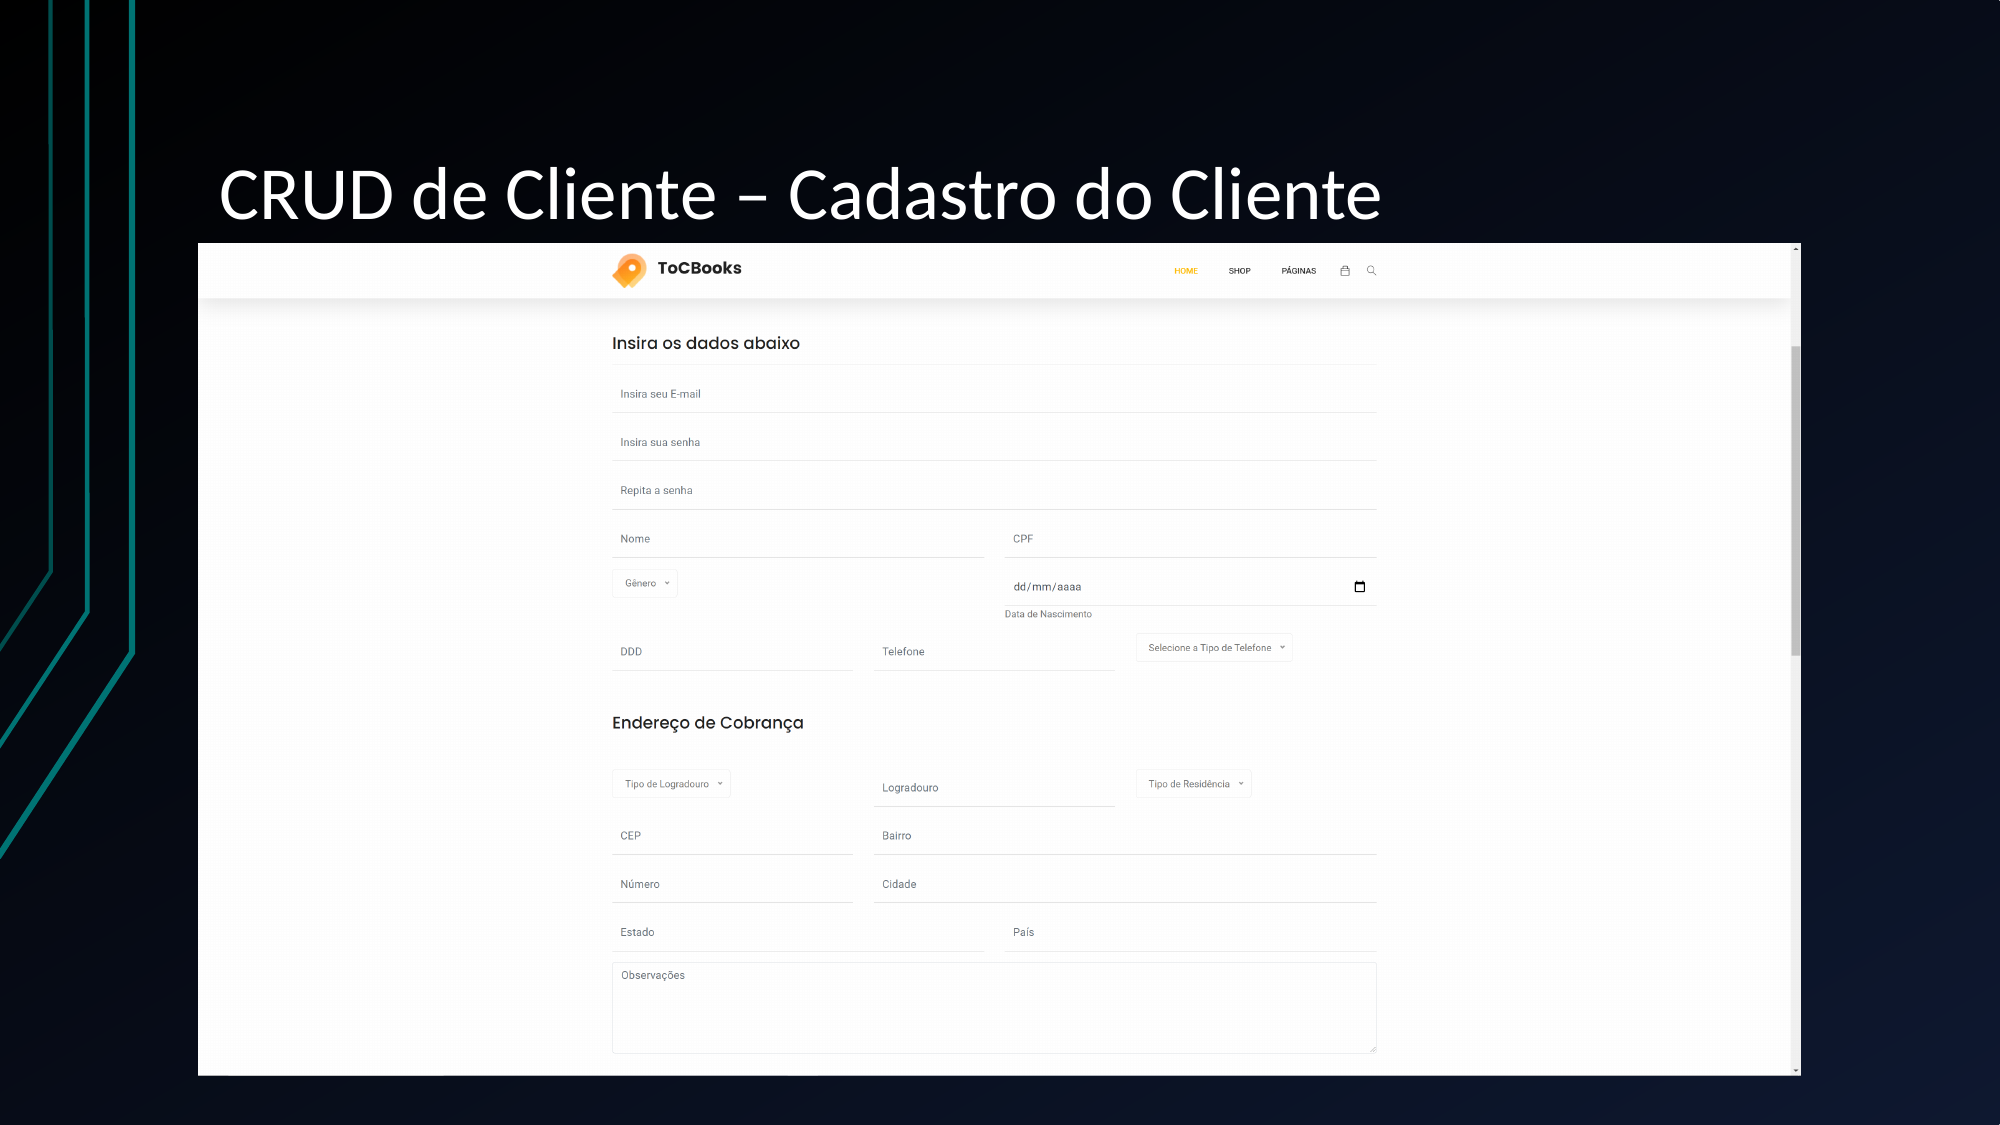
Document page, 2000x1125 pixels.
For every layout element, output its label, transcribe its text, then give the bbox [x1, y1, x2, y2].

picture [198, 243, 1801, 1077]
title CRUD de Cliente – Cadastro do Cliente [199, 45, 1900, 246]
